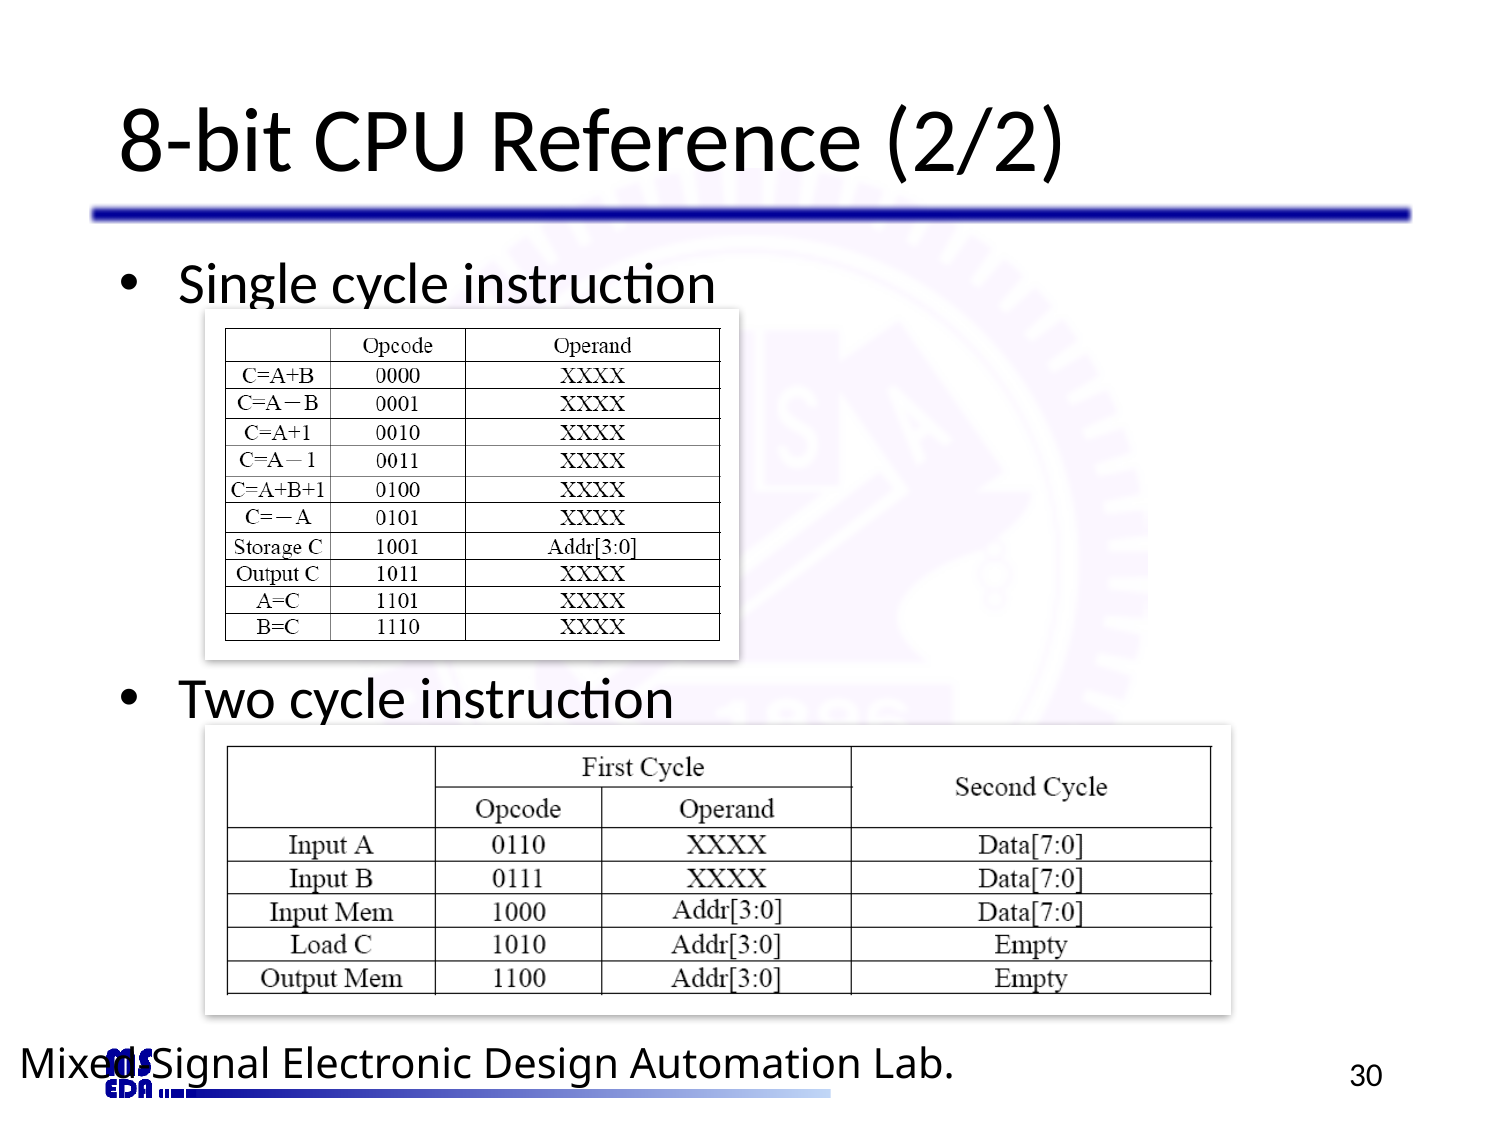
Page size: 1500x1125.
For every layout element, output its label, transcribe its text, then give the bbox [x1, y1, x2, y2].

picture [219, 323, 725, 645]
picture [117, 1058, 129, 1075]
list Single cycle instruction Two cycle instruction [103, 245, 1398, 1014]
picture [103, 1046, 155, 1099]
slide_number 30 [1060, 1042, 1398, 1103]
title 8-bit CPU Reference (2/2) [103, 68, 1398, 199]
picture [220, 739, 1217, 1001]
